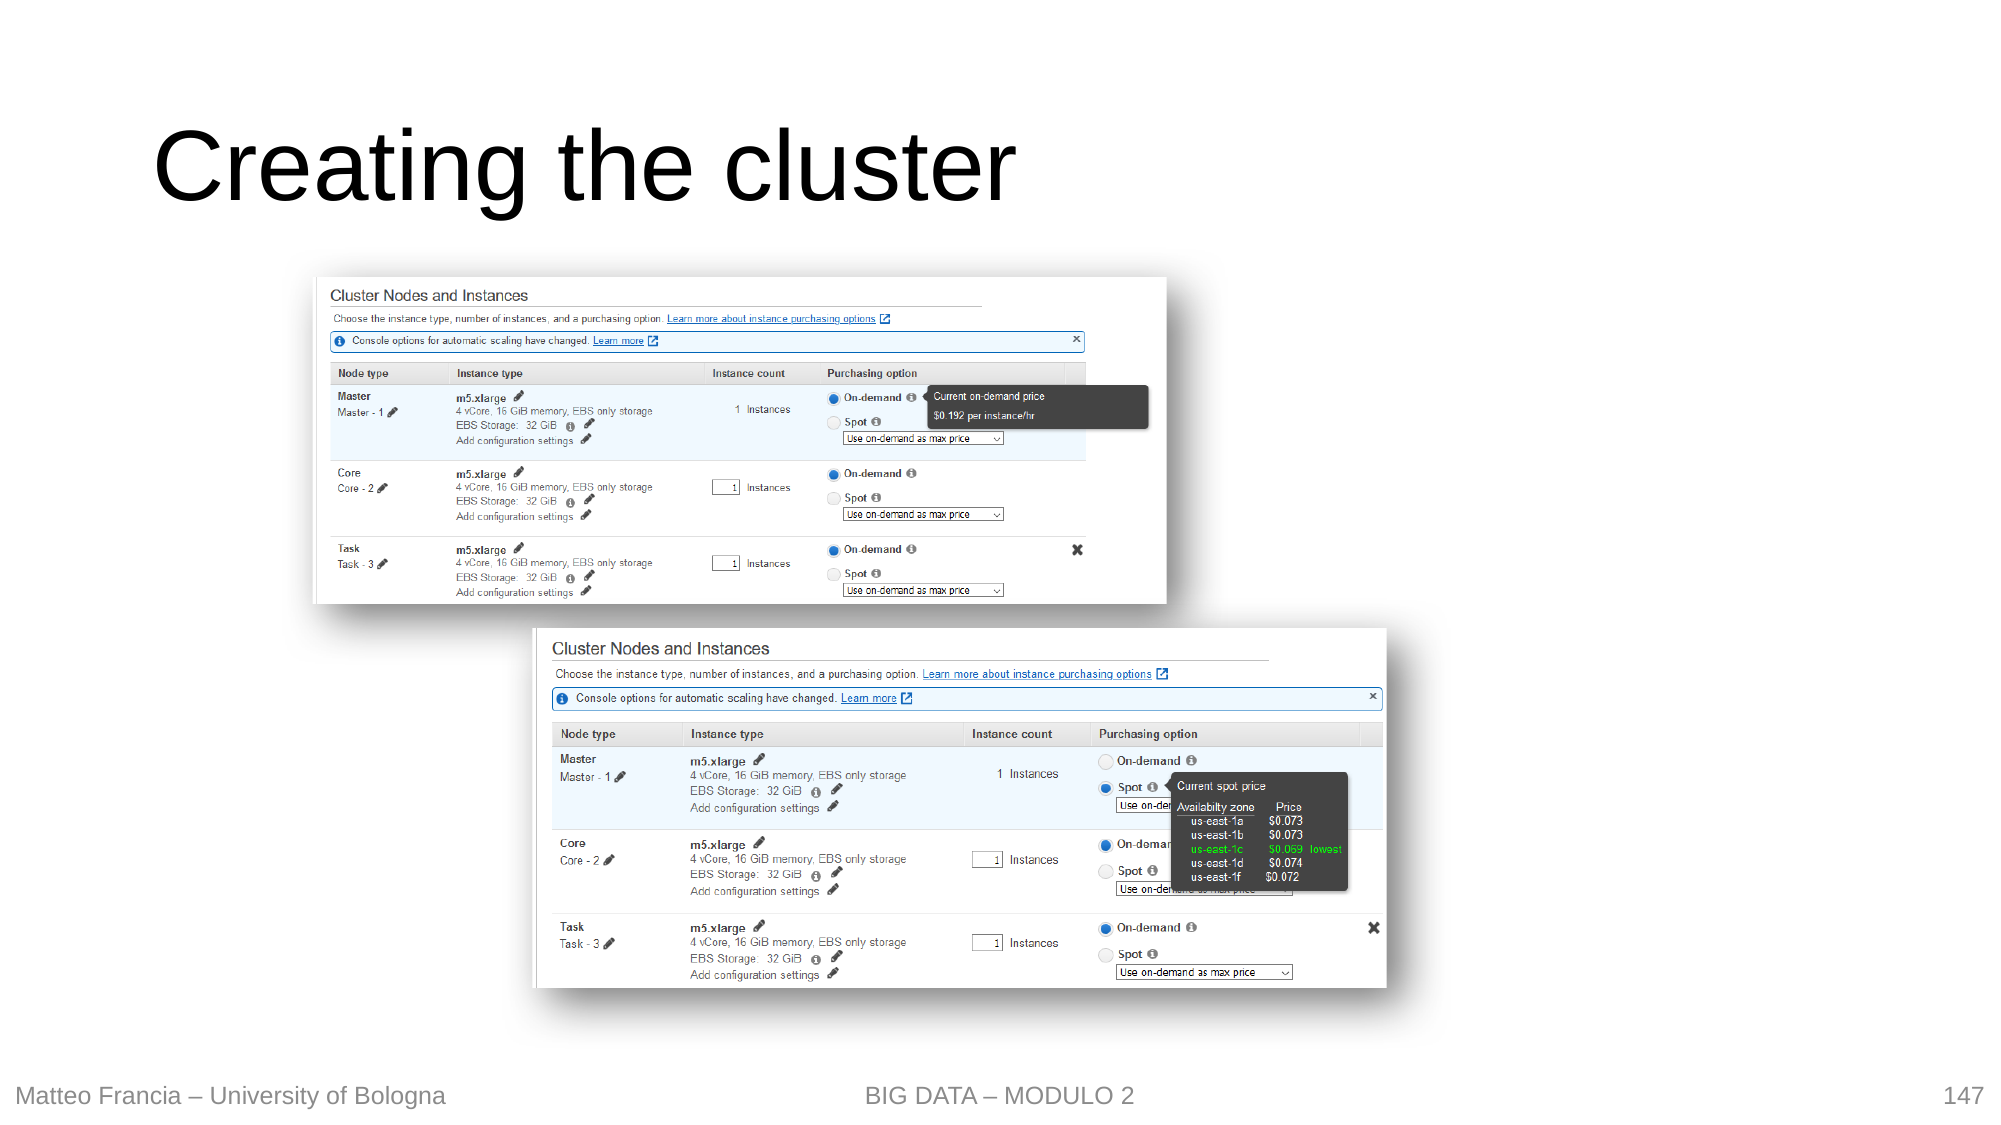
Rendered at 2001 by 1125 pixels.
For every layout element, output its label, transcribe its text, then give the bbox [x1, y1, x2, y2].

title Creating the cluster [137, 59, 1863, 278]
footer Matteo Francia – University of Bologna [0, 1065, 466, 1125]
picture [312, 277, 1167, 604]
slide_number 147 [1550, 1065, 2000, 1125]
picture [532, 628, 1387, 988]
